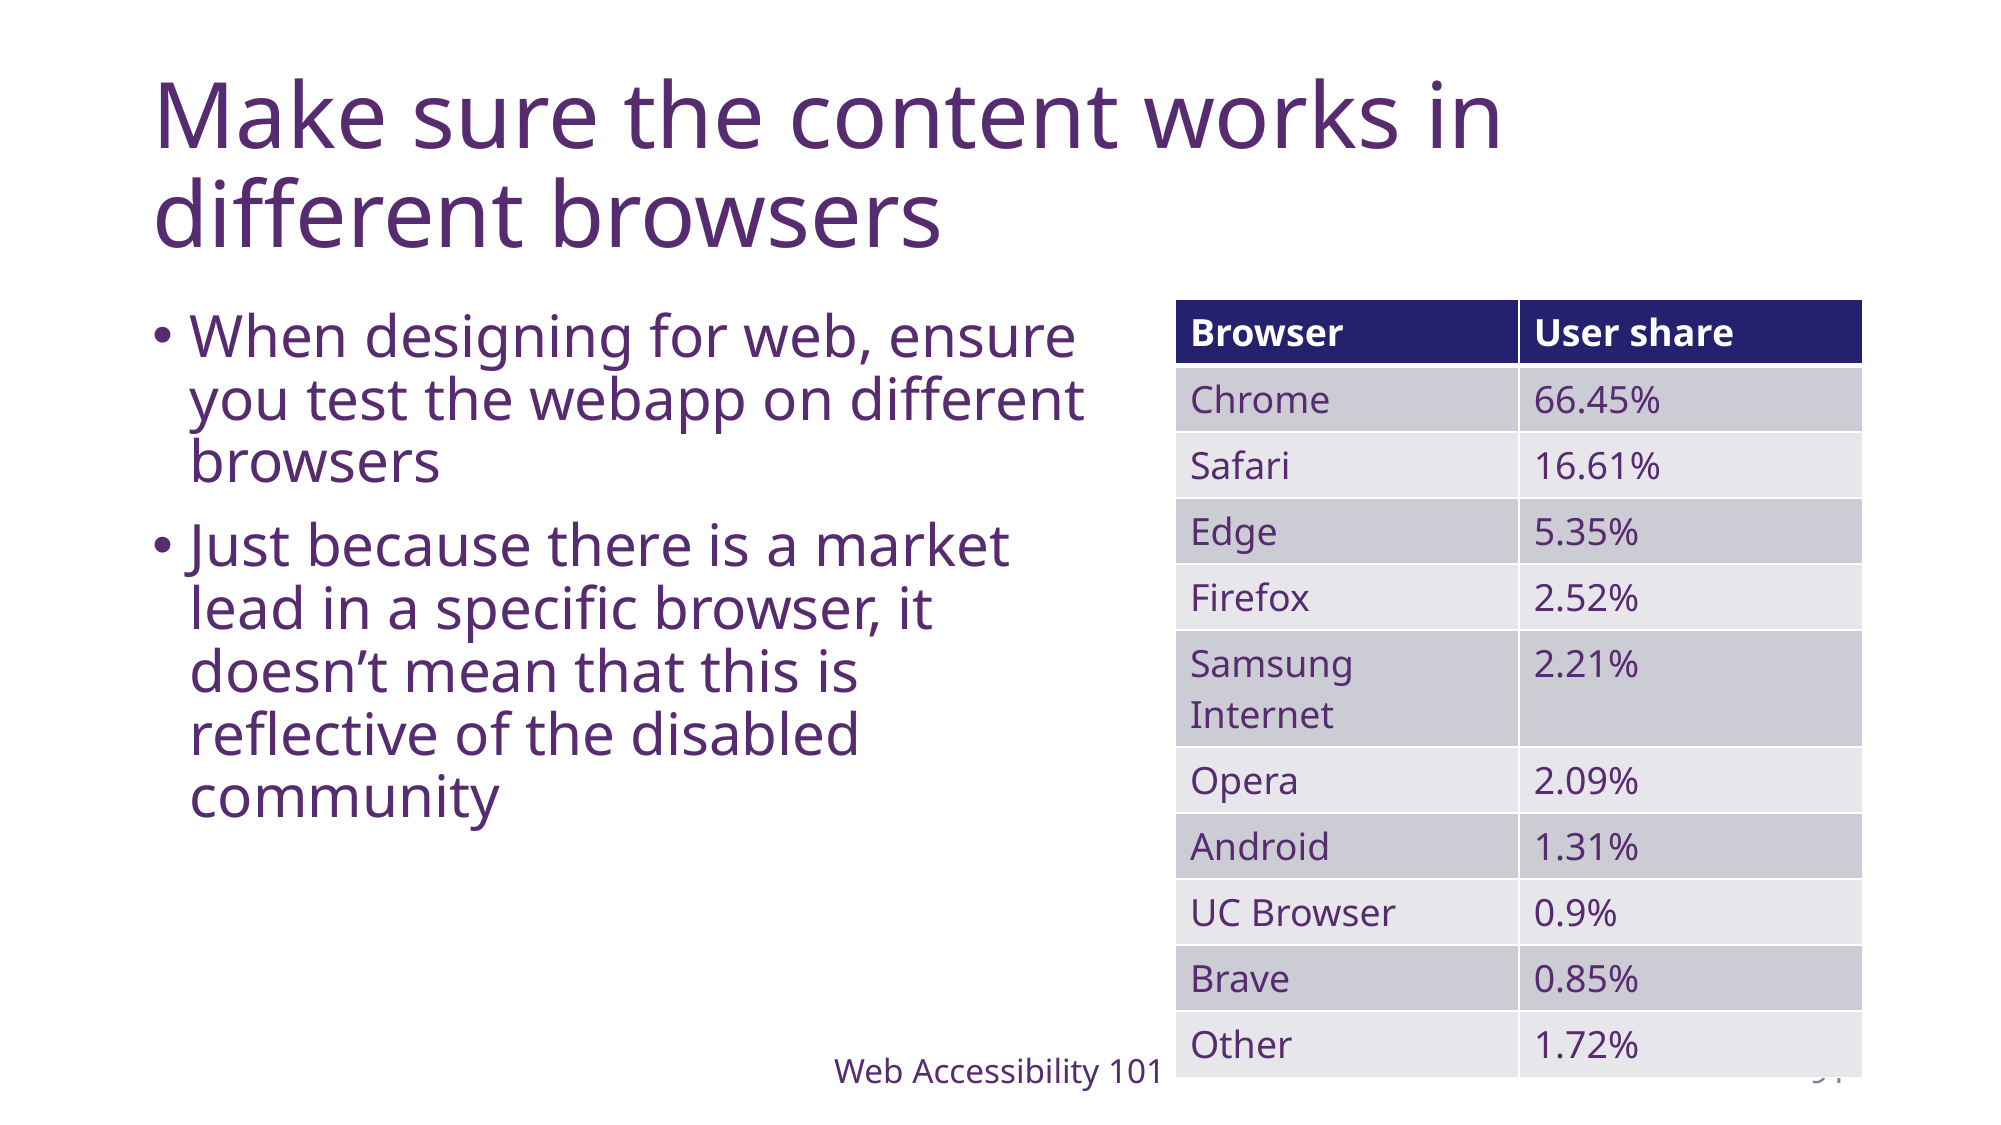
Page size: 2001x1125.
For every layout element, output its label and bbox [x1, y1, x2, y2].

table_cell [1176, 499, 1518, 563]
table_cell [1176, 880, 1518, 944]
table_cell [1176, 814, 1518, 878]
table_cell [1520, 433, 1862, 497]
table_cell [1520, 368, 1862, 431]
table_cell [1520, 565, 1862, 629]
table_cell [1176, 433, 1518, 497]
table_cell [1176, 748, 1518, 812]
slide_number [1412, 1078, 1863, 1103]
table_header [1176, 300, 1518, 363]
table_cell [1520, 631, 1862, 746]
table_cell [1176, 368, 1518, 431]
title [137, 59, 1863, 278]
table_cell [1176, 631, 1518, 746]
table_cell [1176, 946, 1518, 1010]
list [137, 299, 1113, 942]
table_cell [1520, 748, 1862, 812]
footer [662, 1042, 1338, 1103]
table_cell [1176, 1012, 1518, 1077]
table_cell [1176, 565, 1518, 629]
table_cell [1520, 814, 1862, 878]
table_cell [1520, 880, 1862, 944]
table_cell [1520, 1012, 1862, 1077]
table_cell [1520, 499, 1862, 563]
table_header [1520, 300, 1862, 363]
table_cell [1520, 946, 1862, 1010]
